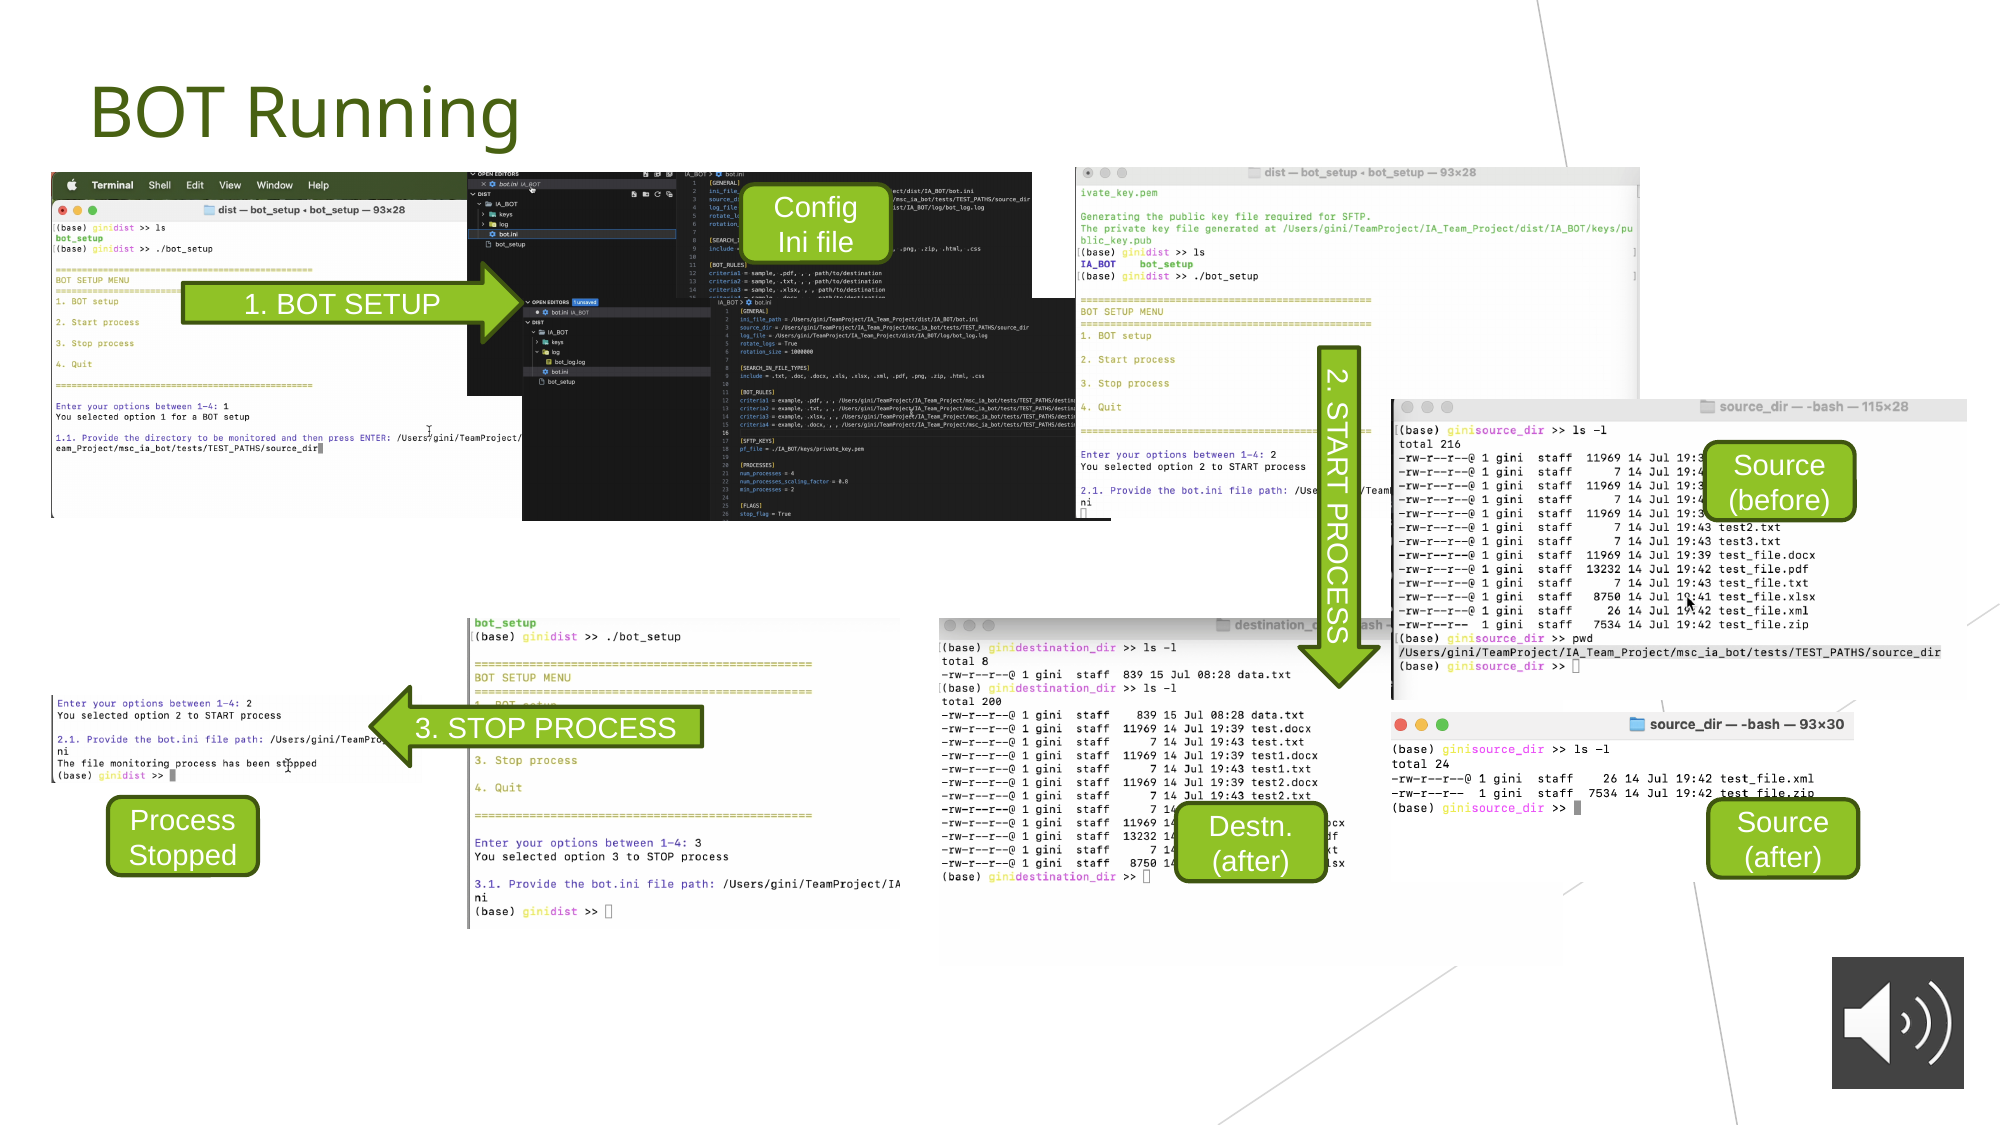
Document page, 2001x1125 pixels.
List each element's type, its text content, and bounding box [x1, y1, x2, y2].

text_box 3. STOP PROCESS [426, 704, 462, 749]
picture [1830, 955, 1965, 1090]
slide_number 11 [1853, 1019, 1974, 1106]
title BOT Running [68, 47, 1932, 173]
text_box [467, 172, 1070, 521]
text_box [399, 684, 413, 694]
picture [50, 172, 467, 518]
picture [939, 167, 1967, 966]
picture [467, 618, 900, 929]
picture [50, 695, 422, 783]
text_box Process Stopped [105, 794, 261, 878]
text_box 2. START PROCESS [1317, 526, 1362, 616]
